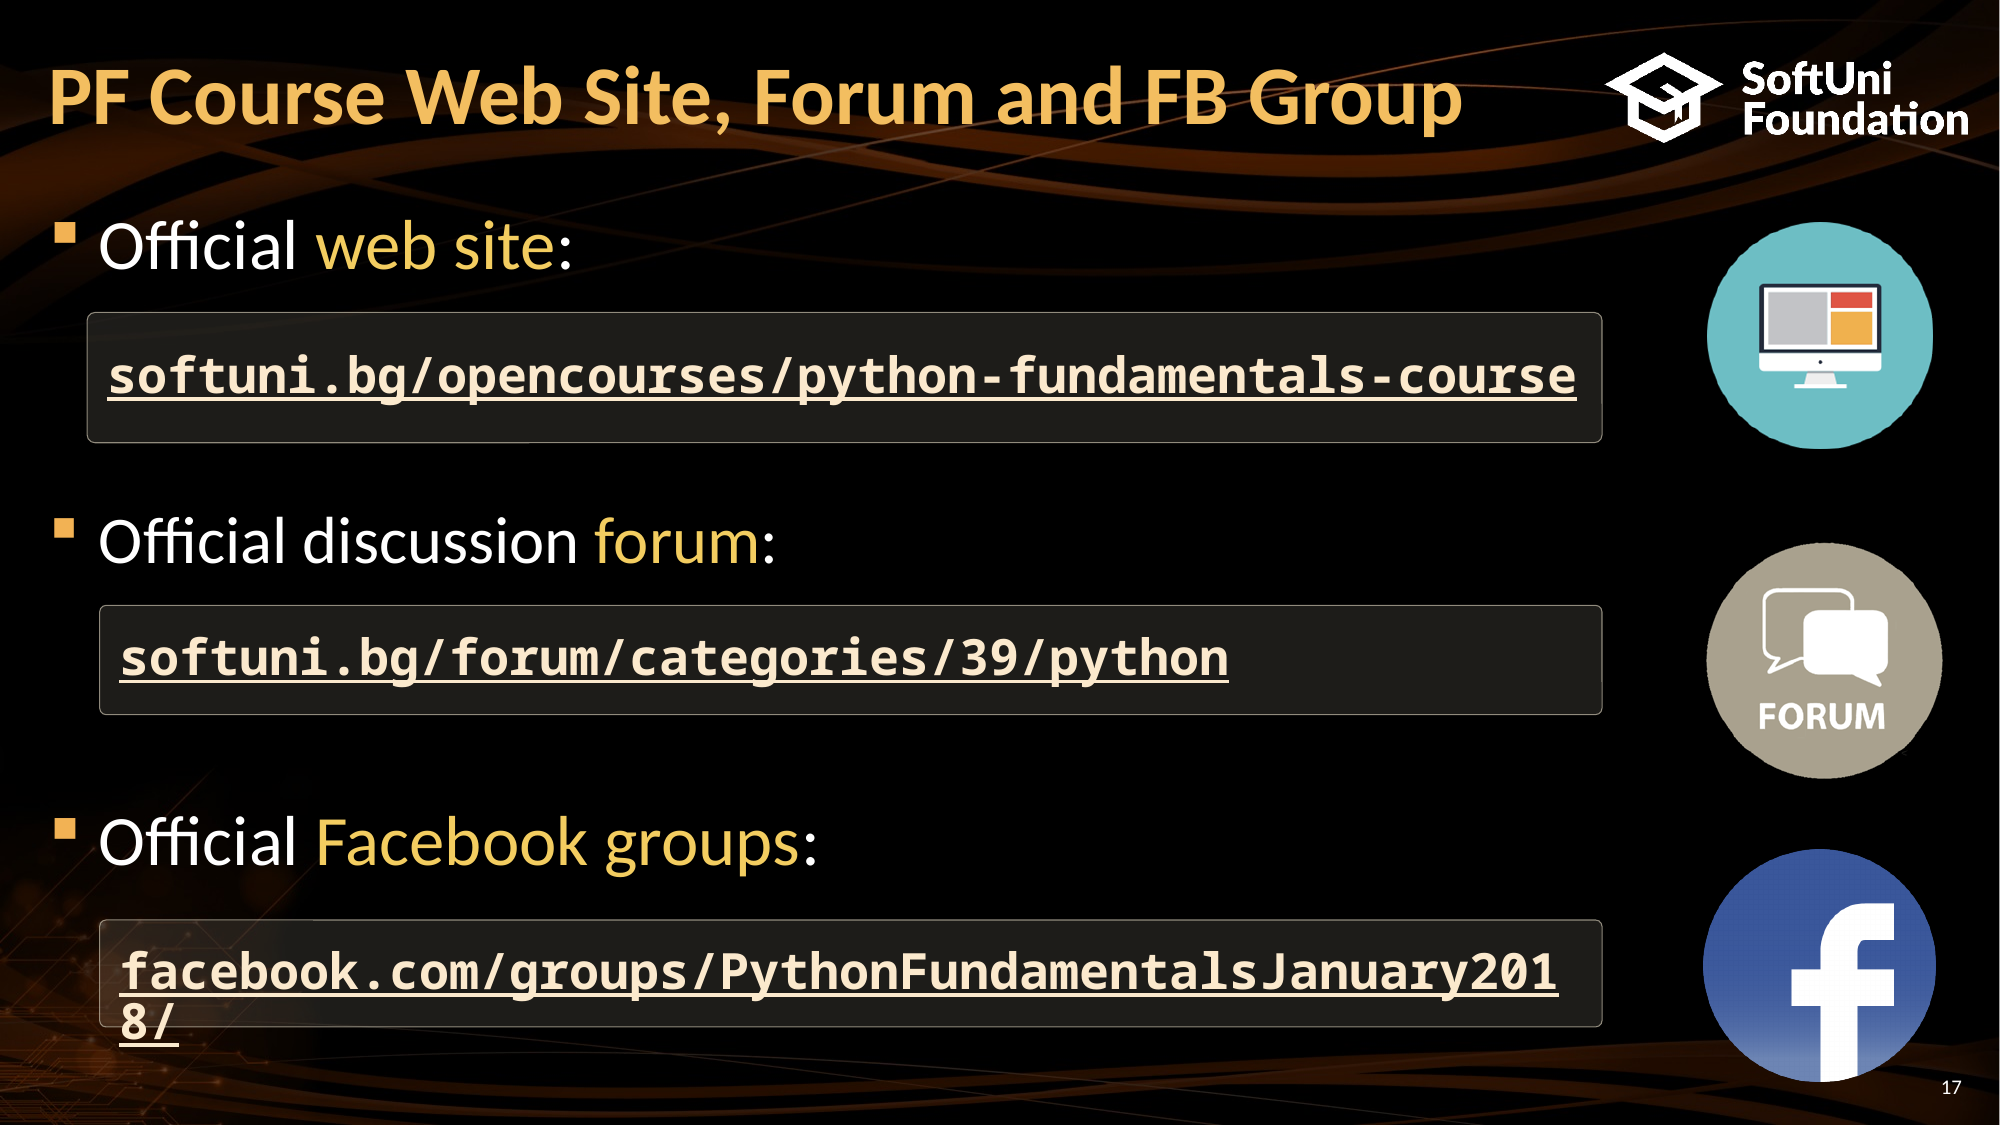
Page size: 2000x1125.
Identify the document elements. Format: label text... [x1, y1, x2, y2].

text_box facebook.com/groups/PythonFundamentalsJanuary2018/ [99, 919, 1603, 1027]
picture [0, 0, 2000, 1125]
text_box softuni.bg/forum/categories/39/python [99, 605, 1603, 715]
text_box softuni.bg/opencourses/python-fundamentals-course [87, 312, 1603, 443]
title PF Course Web Site, Forum and FB Group [30, 6, 1602, 189]
list Official web site: Official discussion forum: Official Facebook groups: [31, 188, 1968, 1103]
